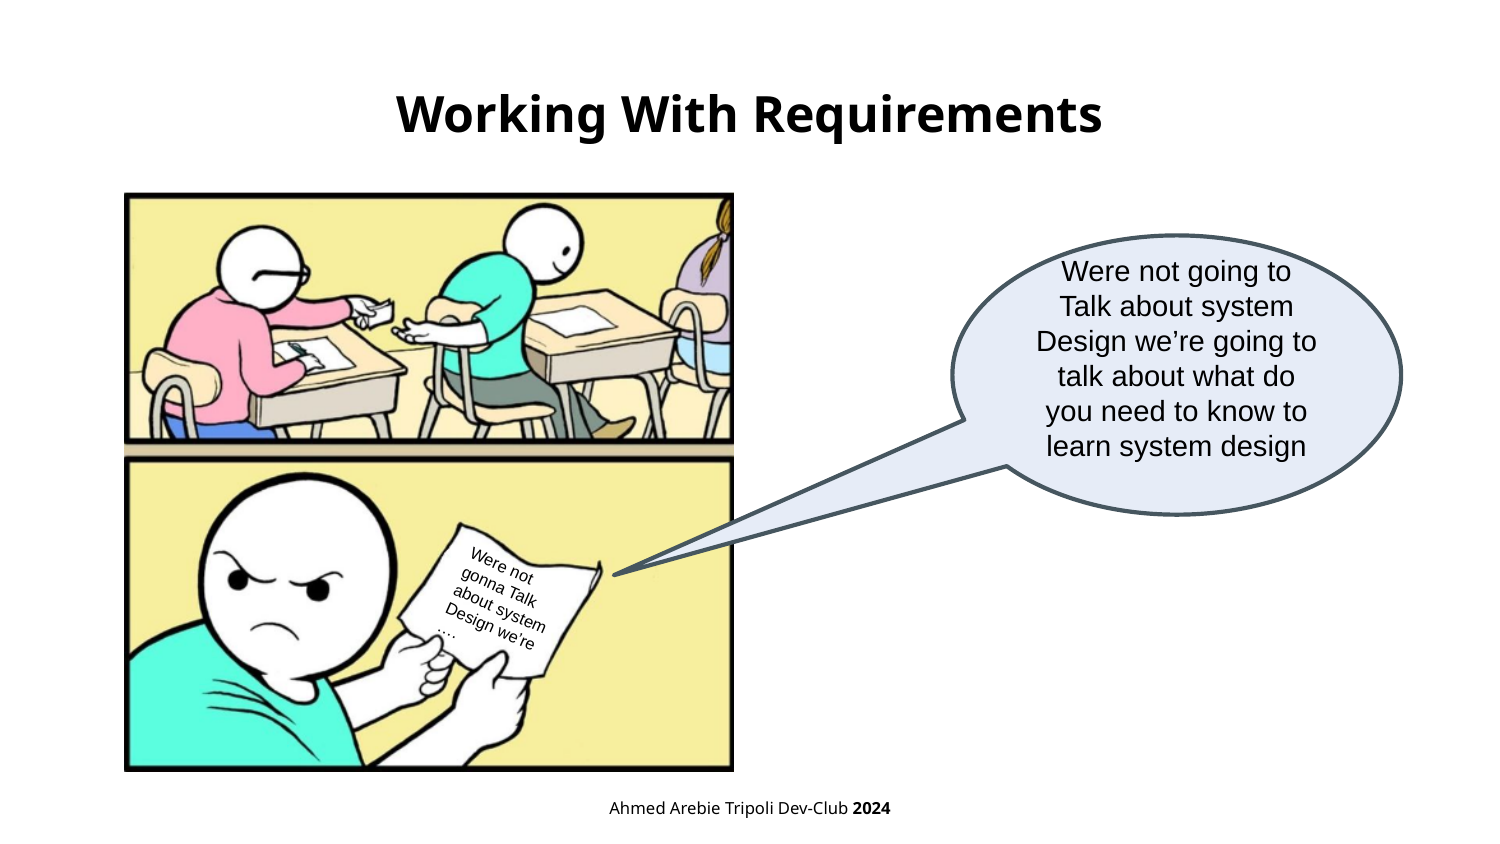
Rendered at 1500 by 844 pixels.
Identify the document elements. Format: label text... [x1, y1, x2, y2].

picture [124, 189, 734, 772]
text_box Were not going to Talk about system Design we’re going to talk about what do you need to know to learn system design [738, 233, 1404, 543]
title Working With Requirements [74, 67, 1426, 160]
text_box Ahmed Arebie Tripoli Dev-Club 2024 [503, 794, 996, 822]
